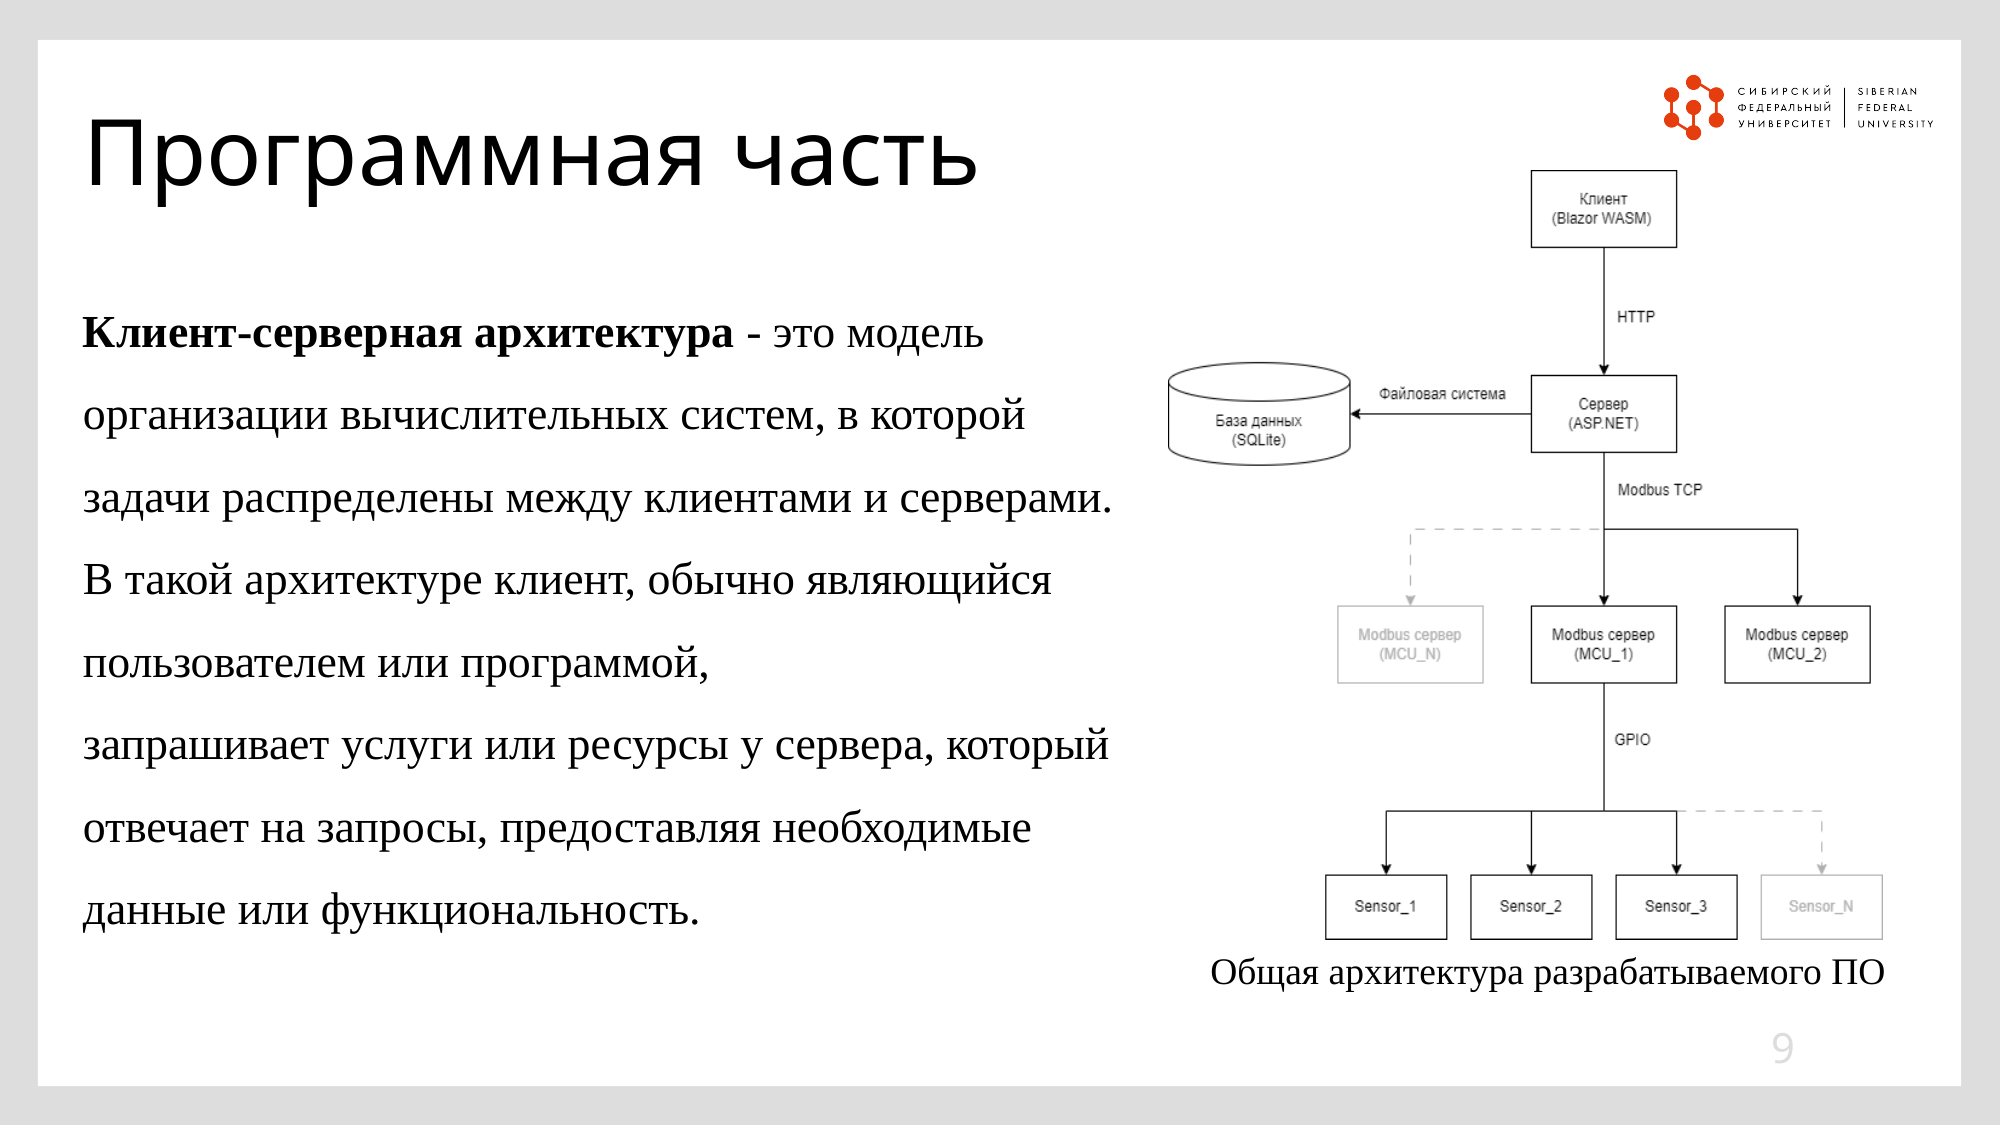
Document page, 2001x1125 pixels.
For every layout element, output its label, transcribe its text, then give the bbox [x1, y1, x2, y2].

text_box Общая архитектура разрабатываемого ПО [1195, 939, 1902, 1000]
slide_number 9 [1530, 1020, 1811, 1081]
title Программная часть [68, 44, 1631, 267]
text_box Клиент-серверная архитектура - это модель организации вычислительных систем, в которой задачи распределены между клиентами и серверами. В такой архитектуре клиент, обычно являющийся пользователем или программой, запрашивает услуги или ресурсы у сервера, который отвечает на запросы, предоставляя необходимые данные или функциональность. [68, 266, 1146, 941]
picture [1167, 43, 1964, 941]
